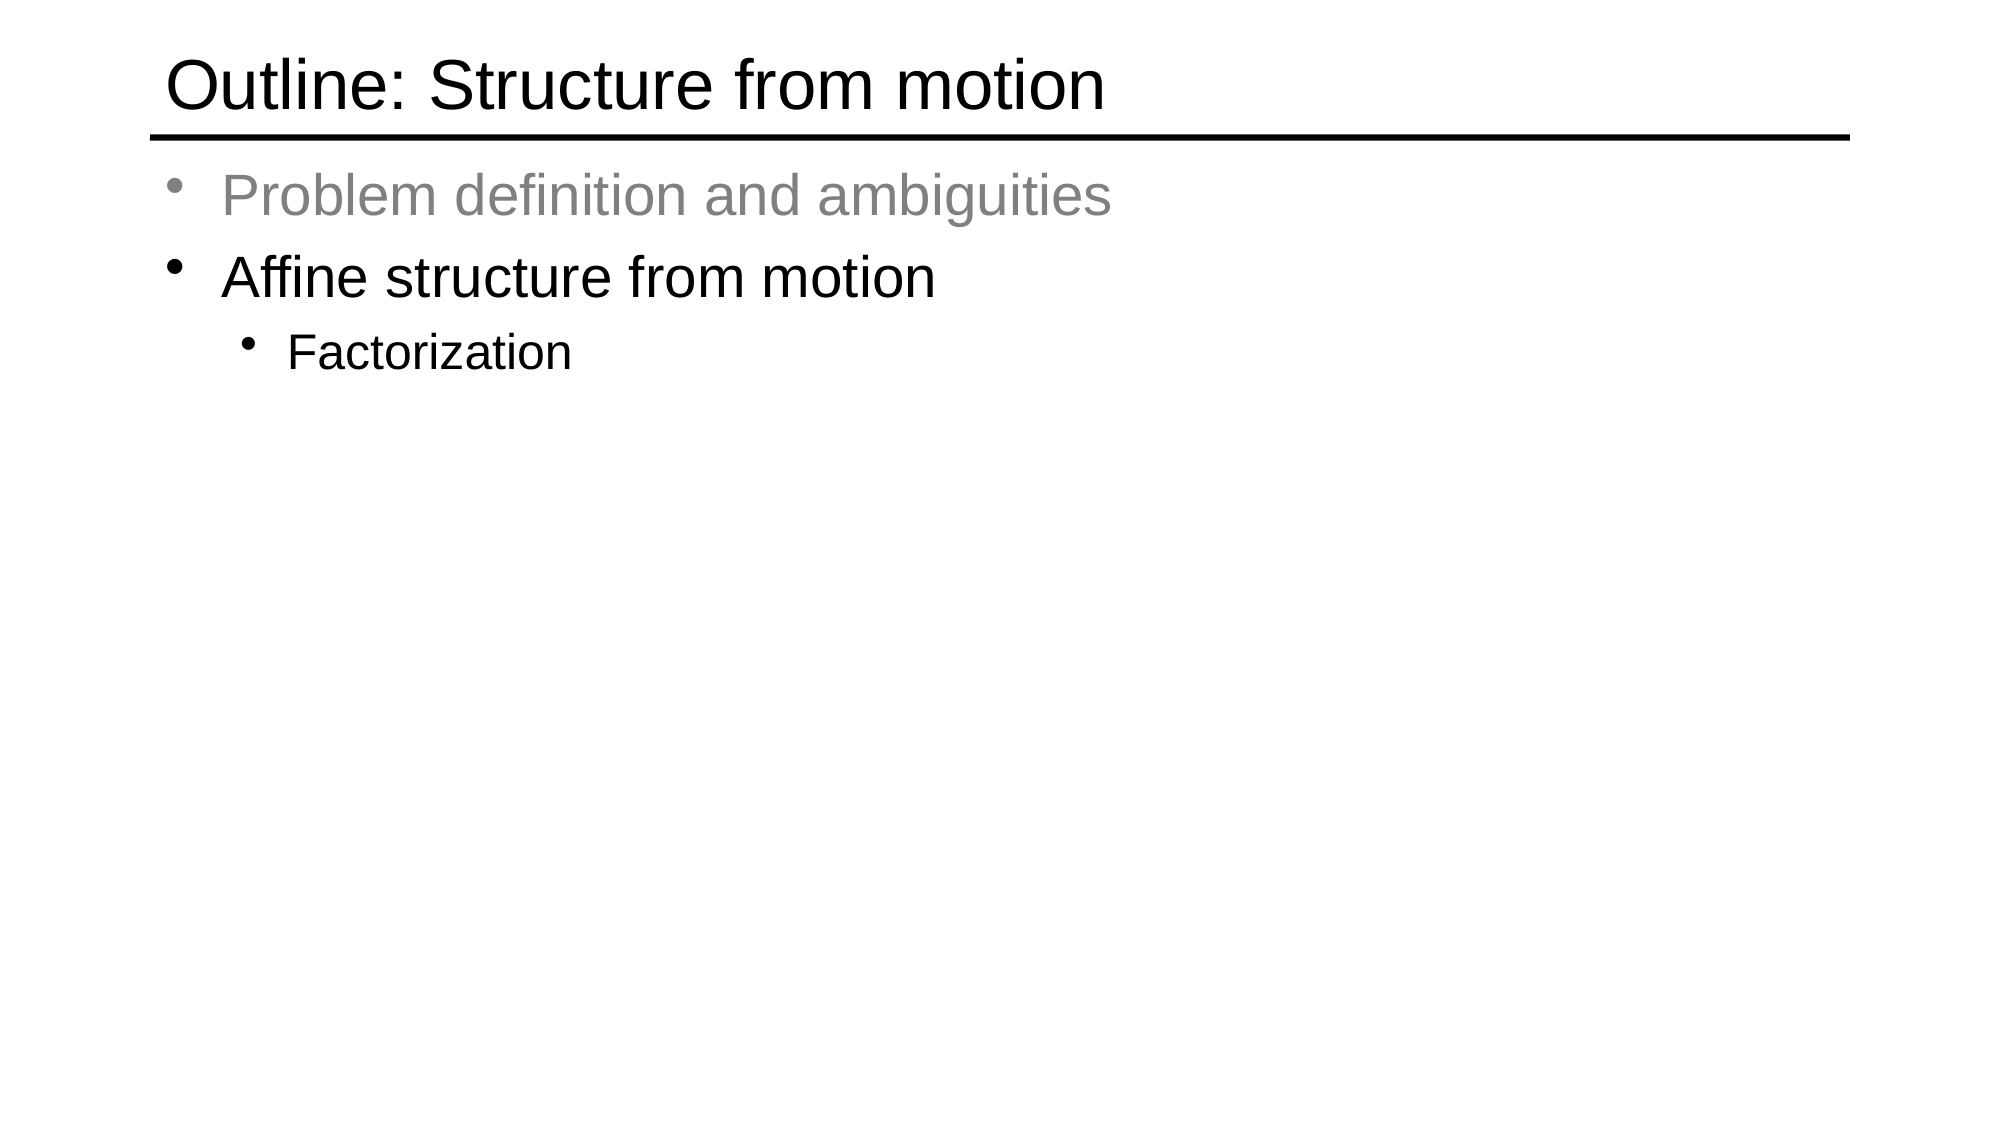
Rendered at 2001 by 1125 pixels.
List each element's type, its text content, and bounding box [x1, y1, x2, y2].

list Problem definition and ambiguities Affine structure from motion Factorization [149, 149, 1851, 1013]
title Outline: Structure from motion [149, 12, 1851, 149]
